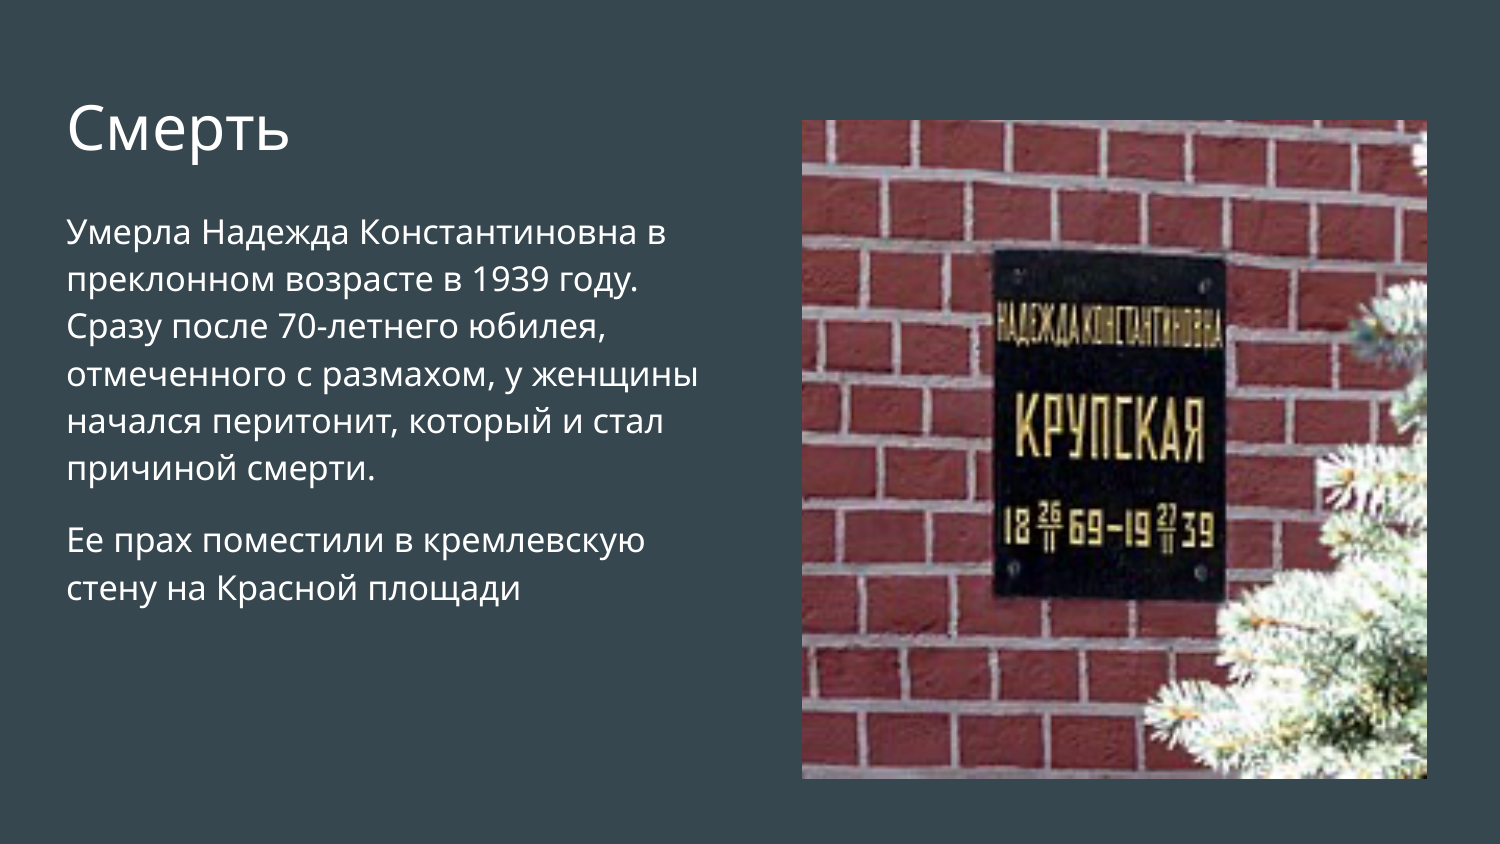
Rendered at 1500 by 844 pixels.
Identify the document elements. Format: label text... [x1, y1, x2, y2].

picture [801, 119, 1427, 780]
list Умерла Надежда Константиновна в преклонном возрасте в 1939 году. Сразу после 70-летнего юбилея, отмеченного с размахом, у женщины начался перитонит, который и стал причиной смерти. Ее прах поместили в кремлевскую стену на Красной площади [51, 189, 750, 750]
title Смерть [51, 72, 1449, 167]
